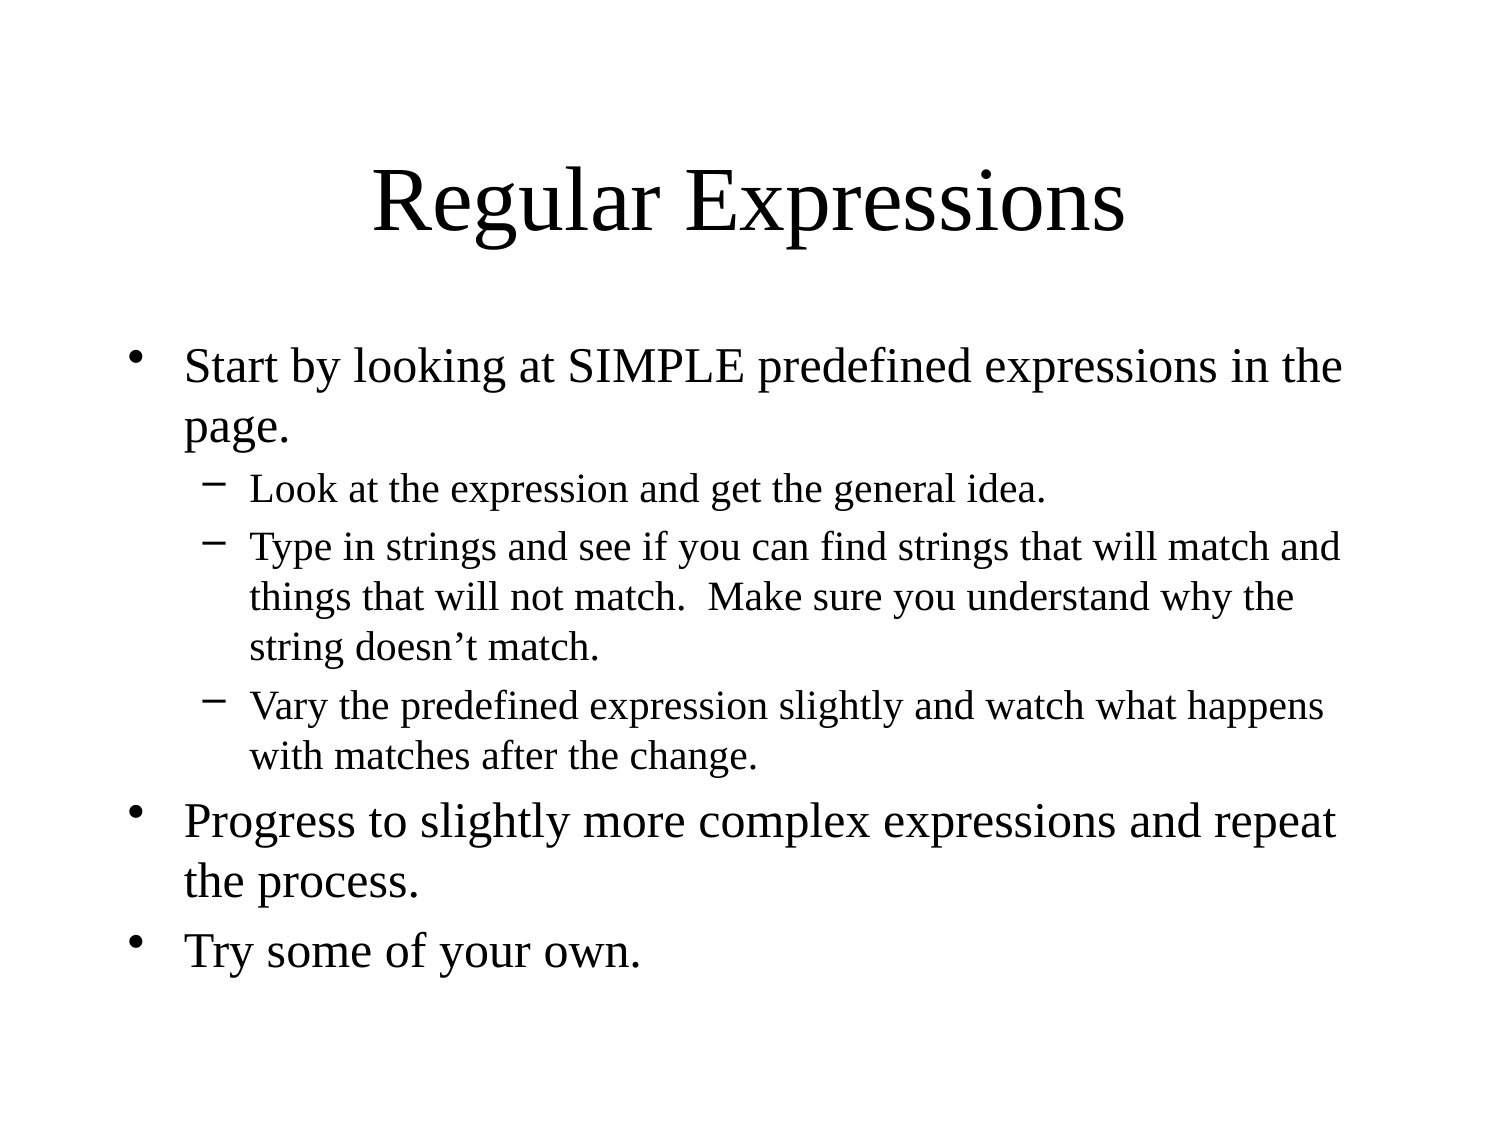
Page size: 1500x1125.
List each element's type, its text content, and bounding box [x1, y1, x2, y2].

list Start by looking at SIMPLE predefined expressions in the page. Look at the expression and get the general idea. Type in strings and see if you can find strings that will match and things that will not match. Make sure you understand why the string doesn’t match. Vary the predefined expression slightly and watch what happens with matches after the change. Progress to slightly more complex expressions and repeat the process. Try some of your own. [112, 324, 1388, 1000]
title Regular Expressions [112, 99, 1388, 288]
